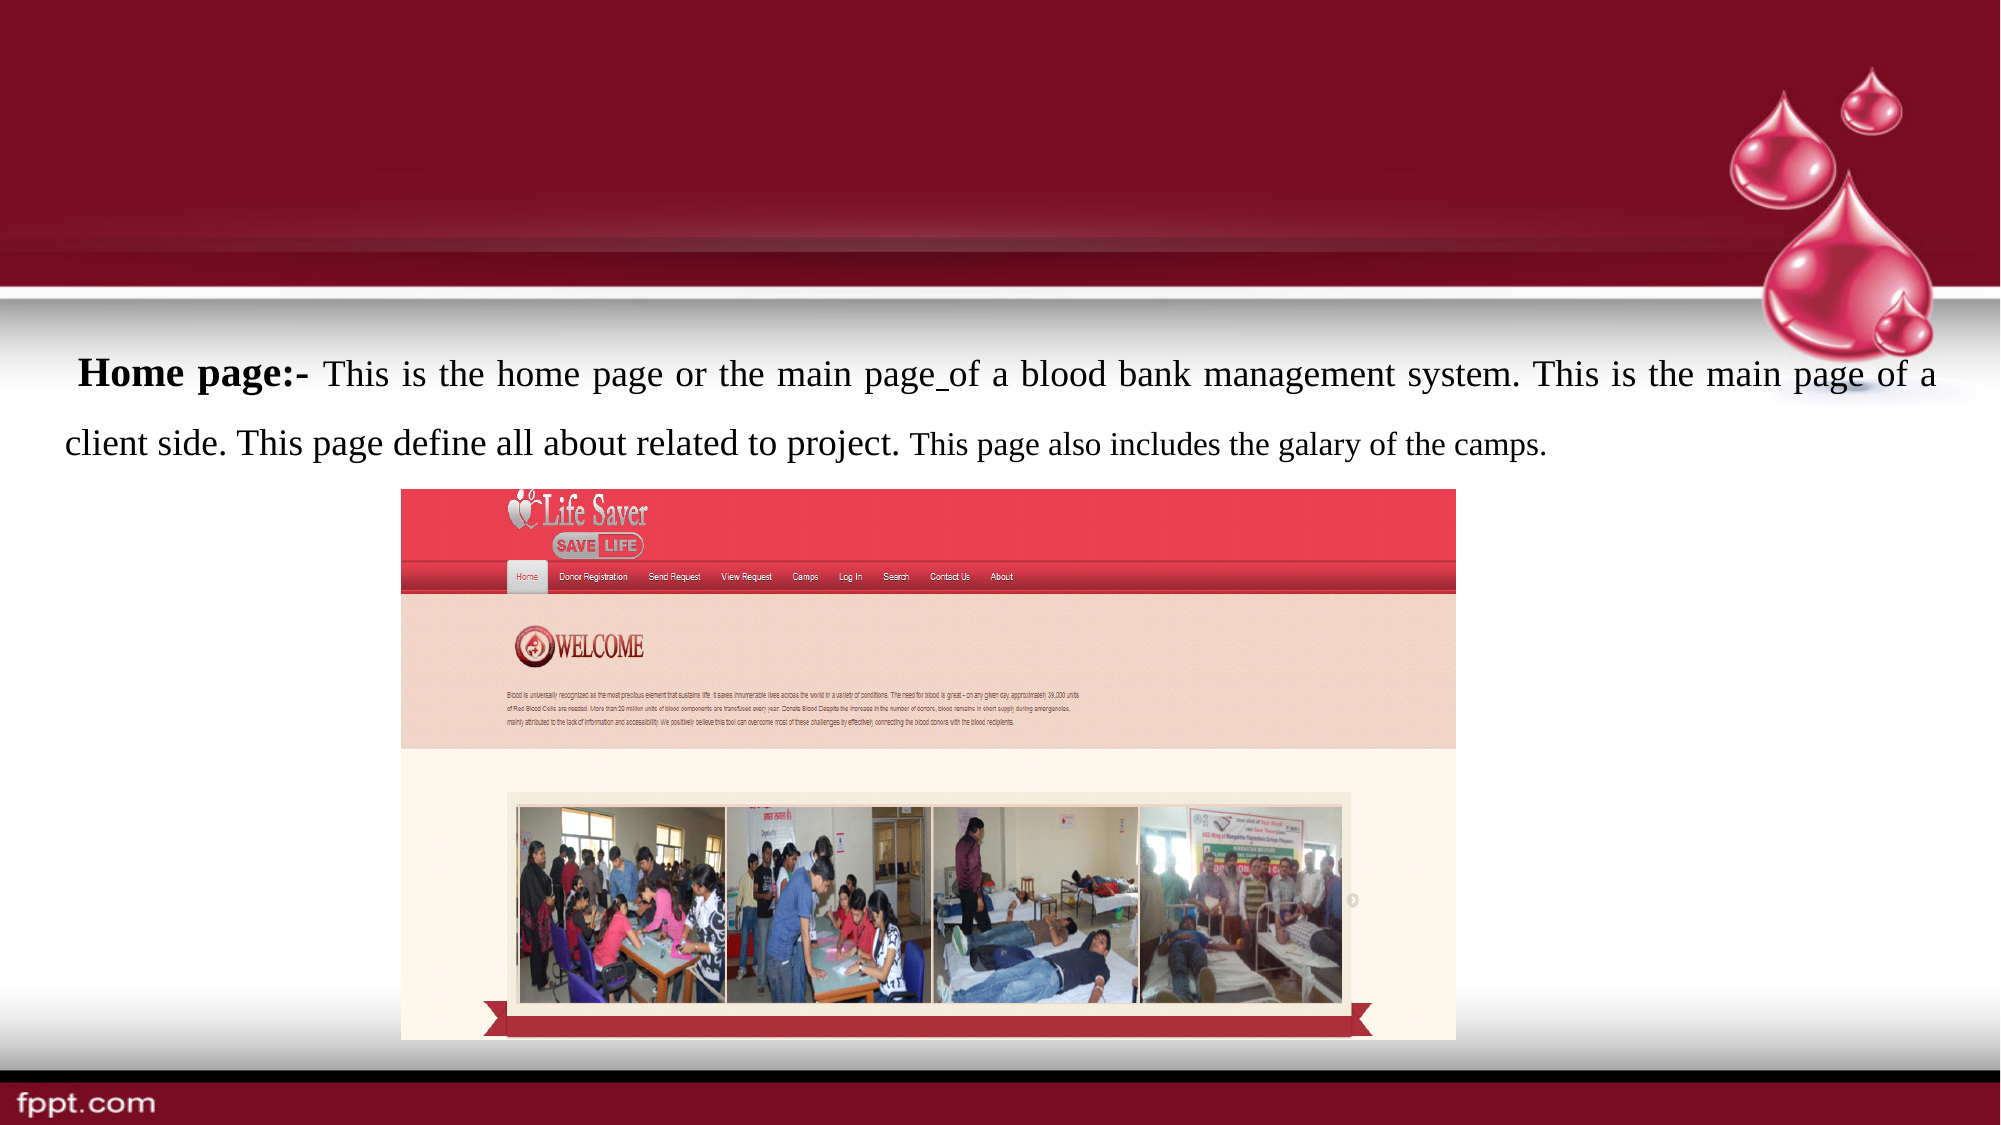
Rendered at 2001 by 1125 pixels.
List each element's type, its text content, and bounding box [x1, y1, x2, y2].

picture [0, 0, 2001, 1125]
text_box Home page:- This is the home page or the main page of a blood bank management system. This is the main page of a client side. This page define all about related to project. This page also includes the galary of the camps. [50, 312, 1954, 470]
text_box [401, 489, 1456, 1040]
